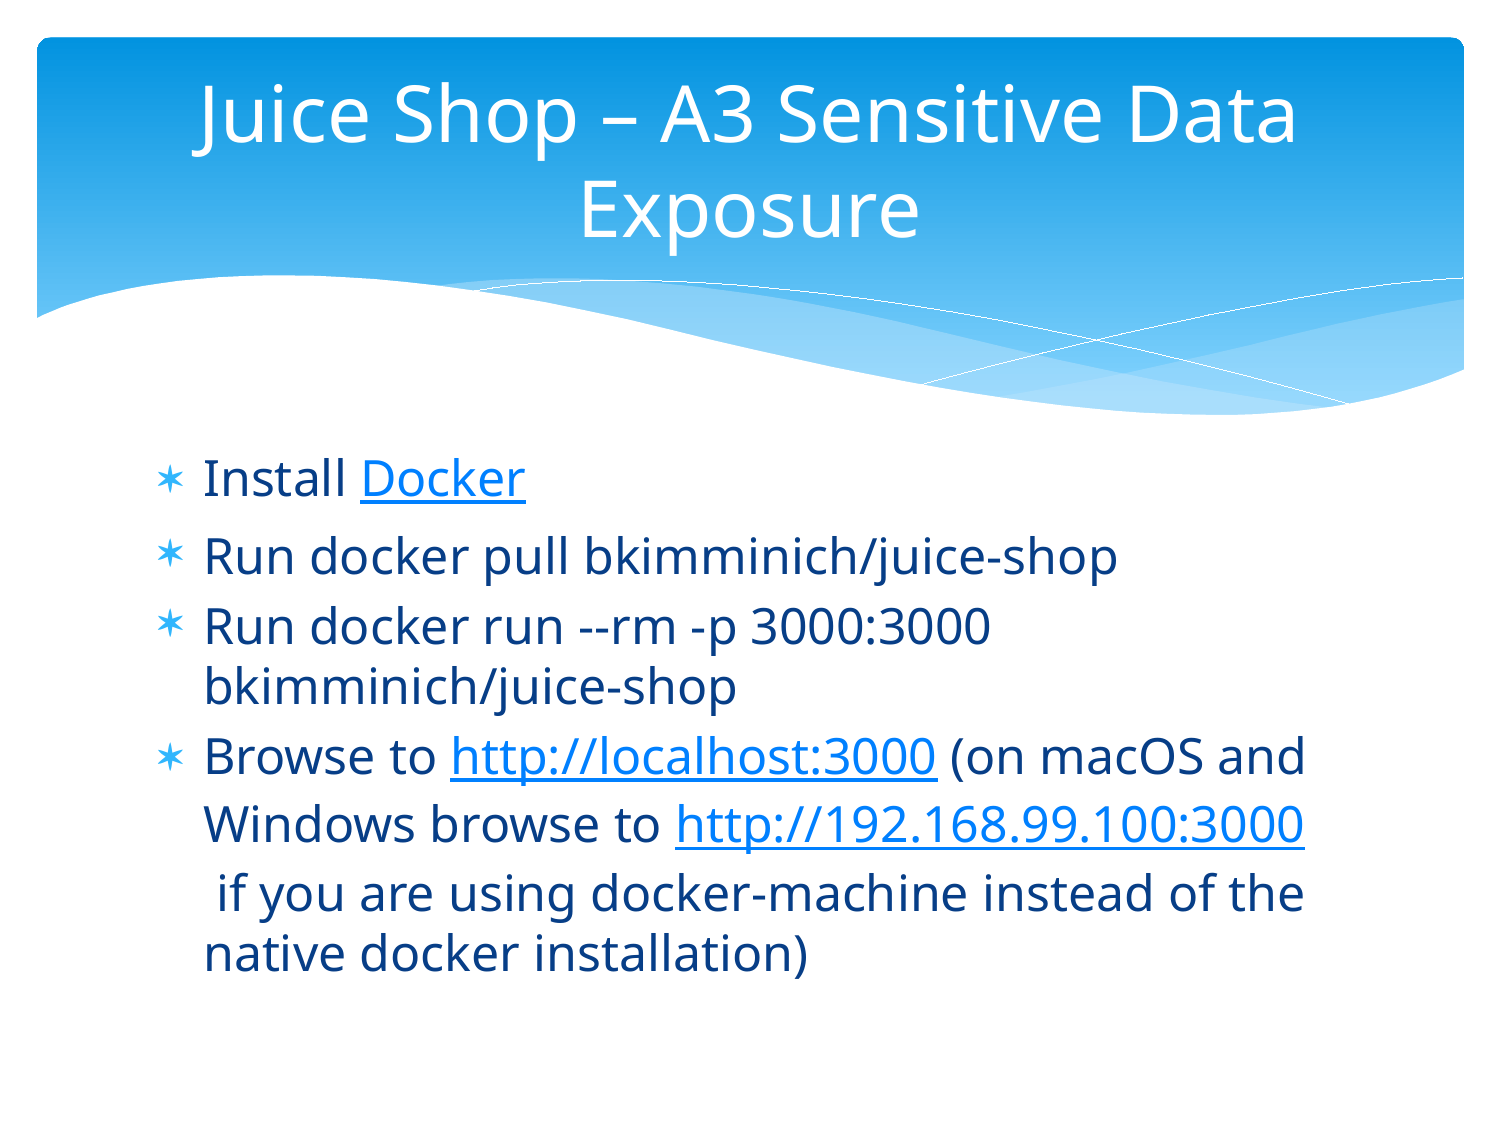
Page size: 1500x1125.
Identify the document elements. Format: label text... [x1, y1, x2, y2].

list Install Docker Run docker pull bkimminich/juice-shop Run docker run --rm -p 3000:3000 bkimminich/juice-shop Browse to http://localhost:3000 (on macOS and Windows browse to http://192.168.99.100:3000 if you are using docker-machine instead of the native docker installation) [143, 438, 1359, 1005]
title Juice Shop – A3 Sensitive Data Exposure [75, 55, 1425, 261]
